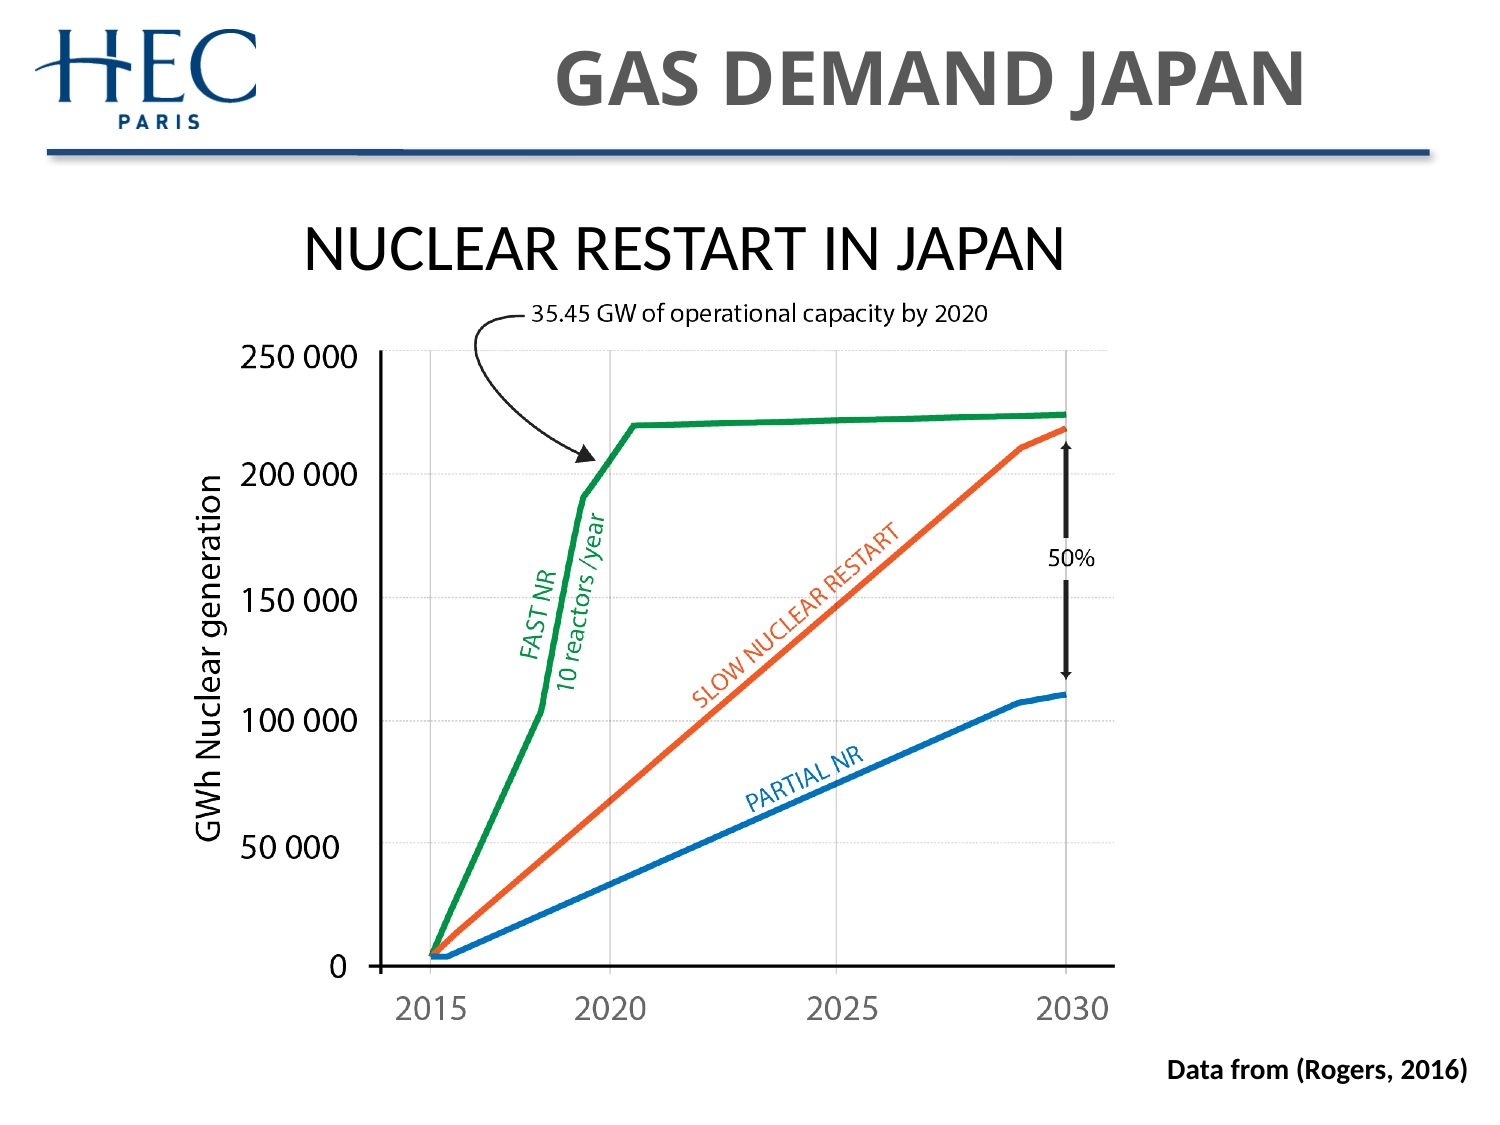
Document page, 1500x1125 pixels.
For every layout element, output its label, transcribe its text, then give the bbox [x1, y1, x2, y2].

picture [189, 299, 1115, 1029]
text_box GAS DEMAND JAPAN [468, 23, 1395, 129]
picture [34, 29, 256, 130]
text_box Data from (Rogers, 2016) [1152, 1042, 1500, 1093]
text_box NUCLEAR RESTART IN JAPAN [222, 196, 1149, 291]
